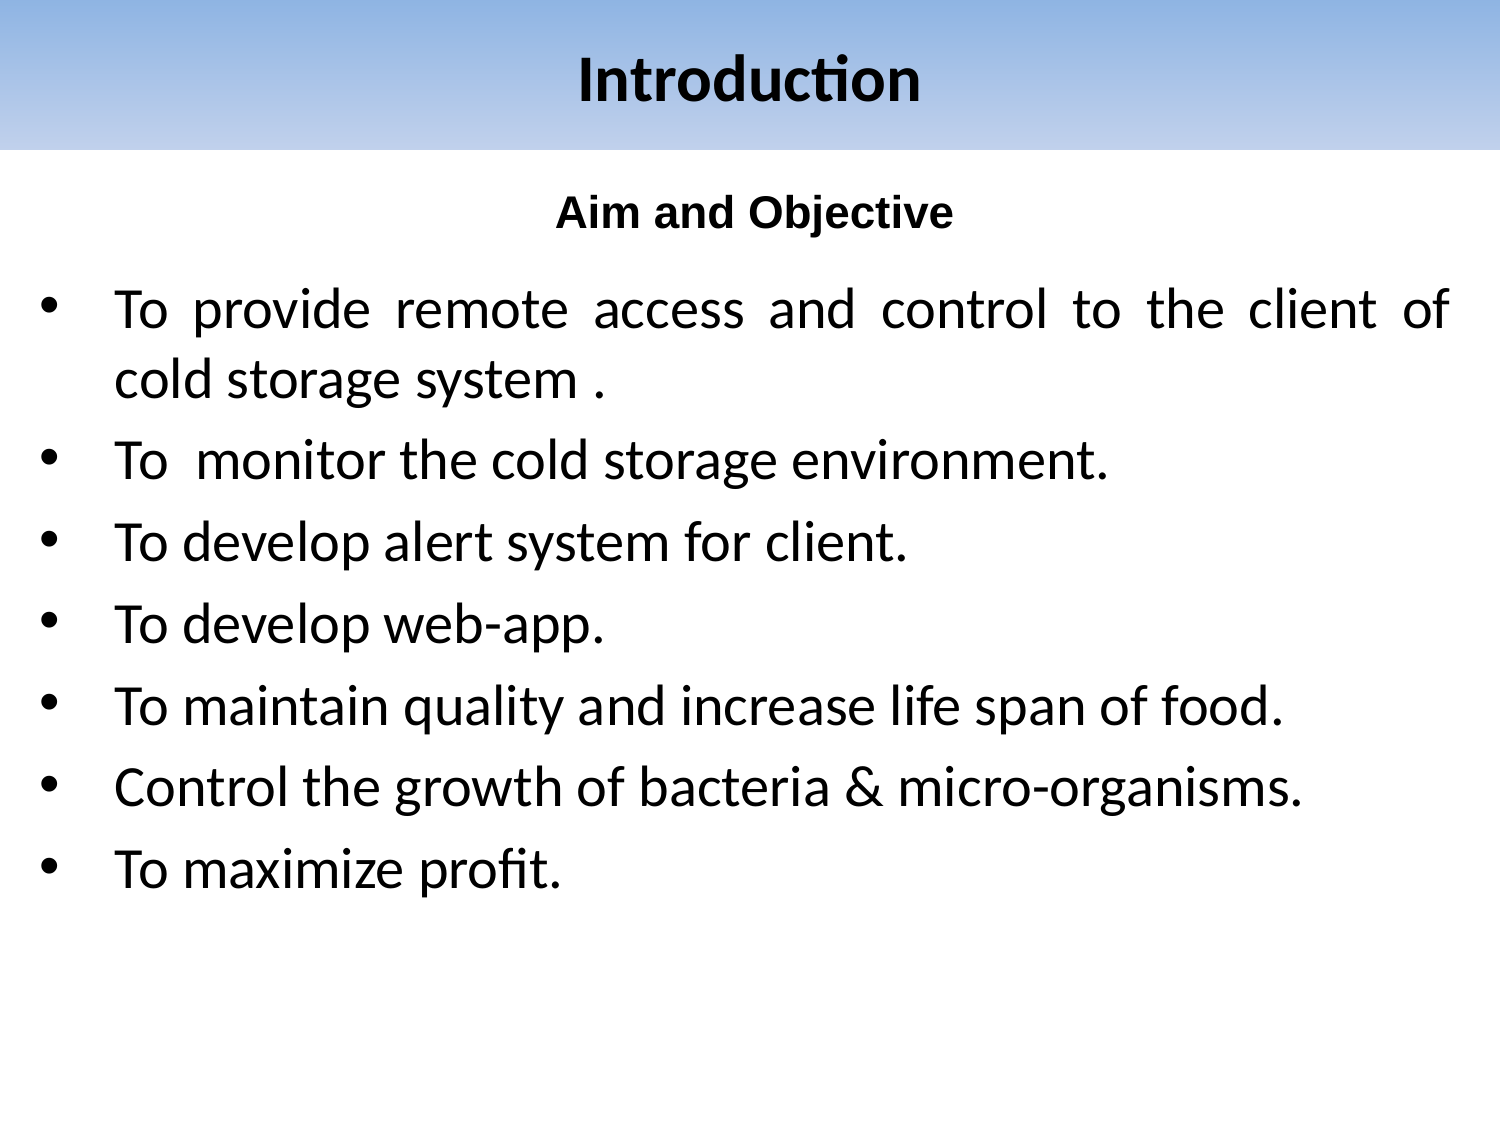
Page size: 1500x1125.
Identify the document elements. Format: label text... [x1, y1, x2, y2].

title Introduction [0, 0, 1500, 150]
subtitle To provide remote access and control to the client of cold storage system . To monitor the cold storage environment. To develop alert system for client. To develop web-app. To maintain quality and increase life span of food. Control the growth of bacteria & micro-organisms. To maximize profit. [24, 262, 1467, 975]
text_box Aim and Objective [540, 174, 970, 245]
